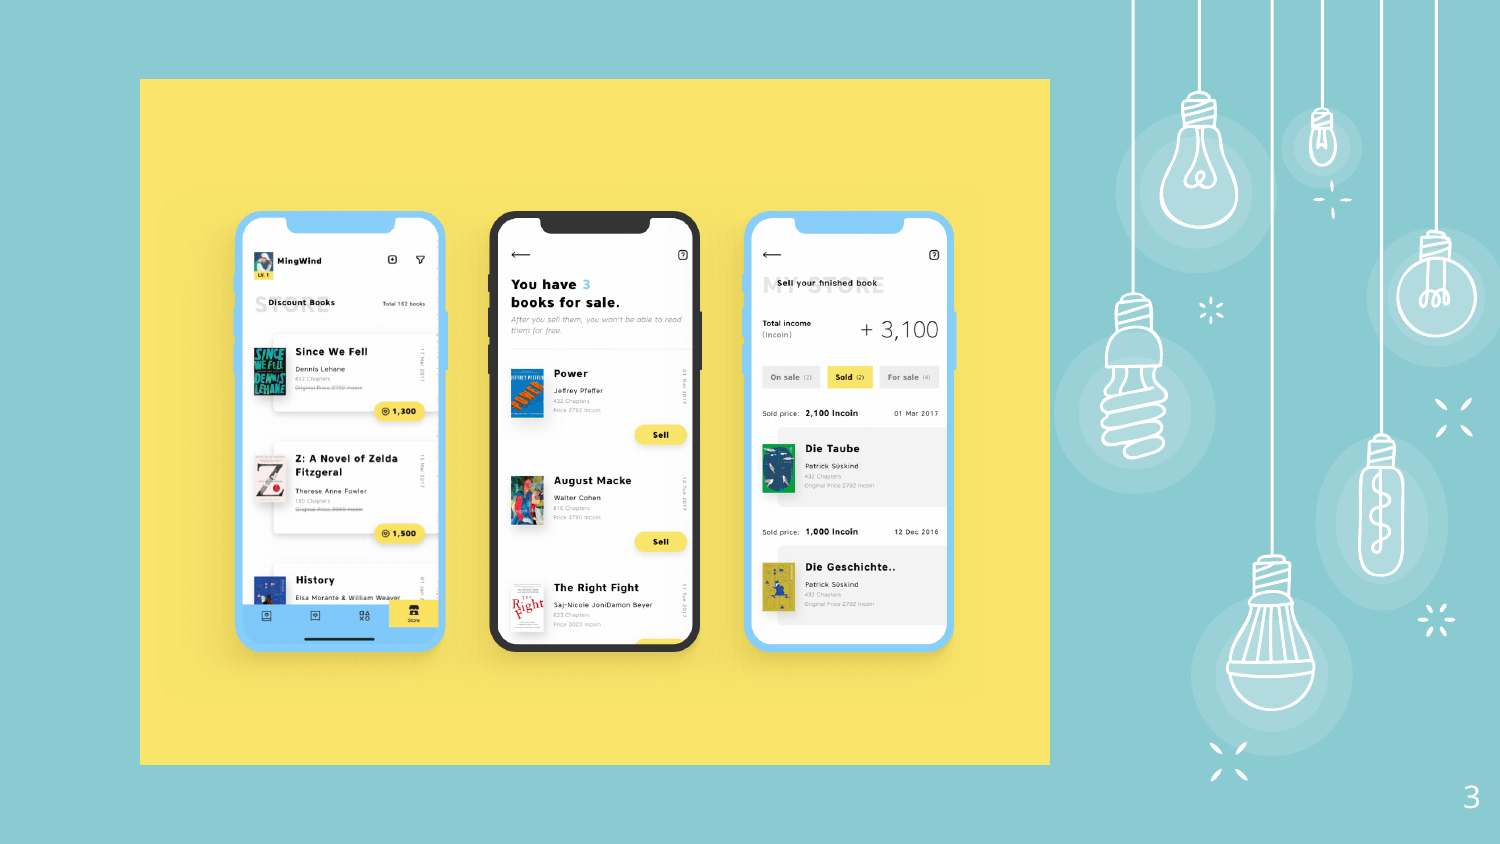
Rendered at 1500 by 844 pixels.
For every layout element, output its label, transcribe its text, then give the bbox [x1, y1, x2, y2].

slide_number 3 [1426, 766, 1482, 832]
picture [140, 79, 1050, 765]
